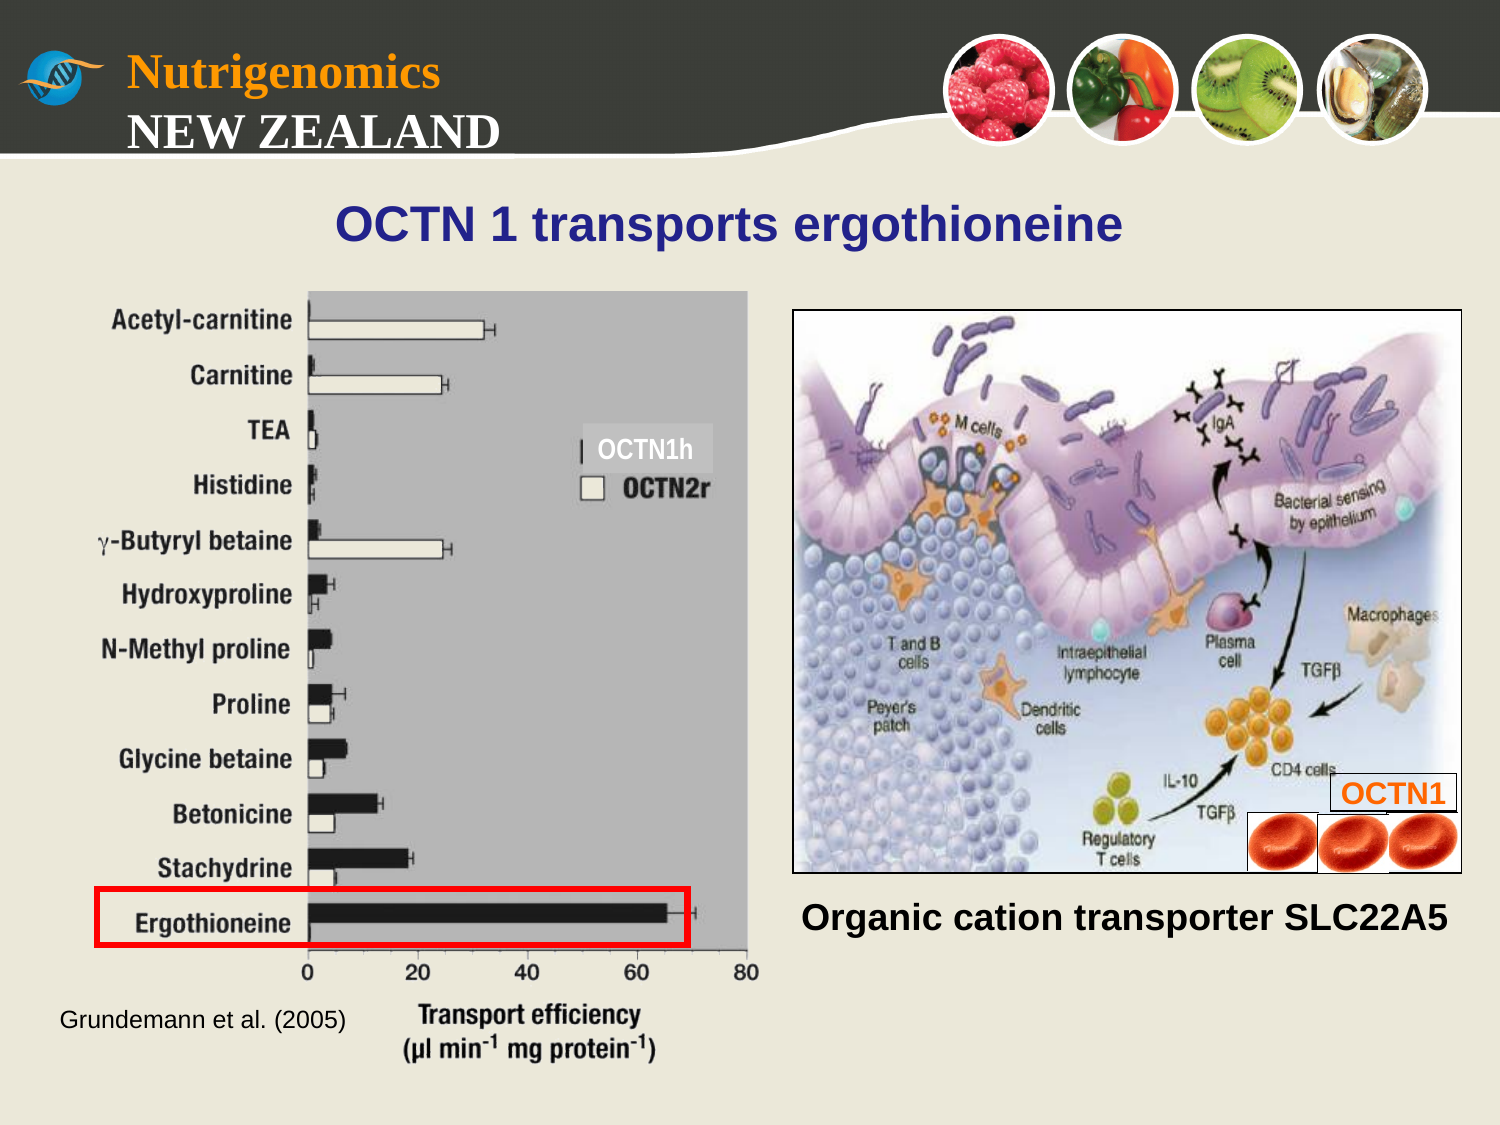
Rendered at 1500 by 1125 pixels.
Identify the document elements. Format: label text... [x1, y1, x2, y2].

text_box OCTN 1 transports ergothioneine [320, 184, 1175, 260]
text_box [45, 290, 763, 1067]
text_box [785, 310, 1489, 947]
picture [0, 0, 1500, 159]
